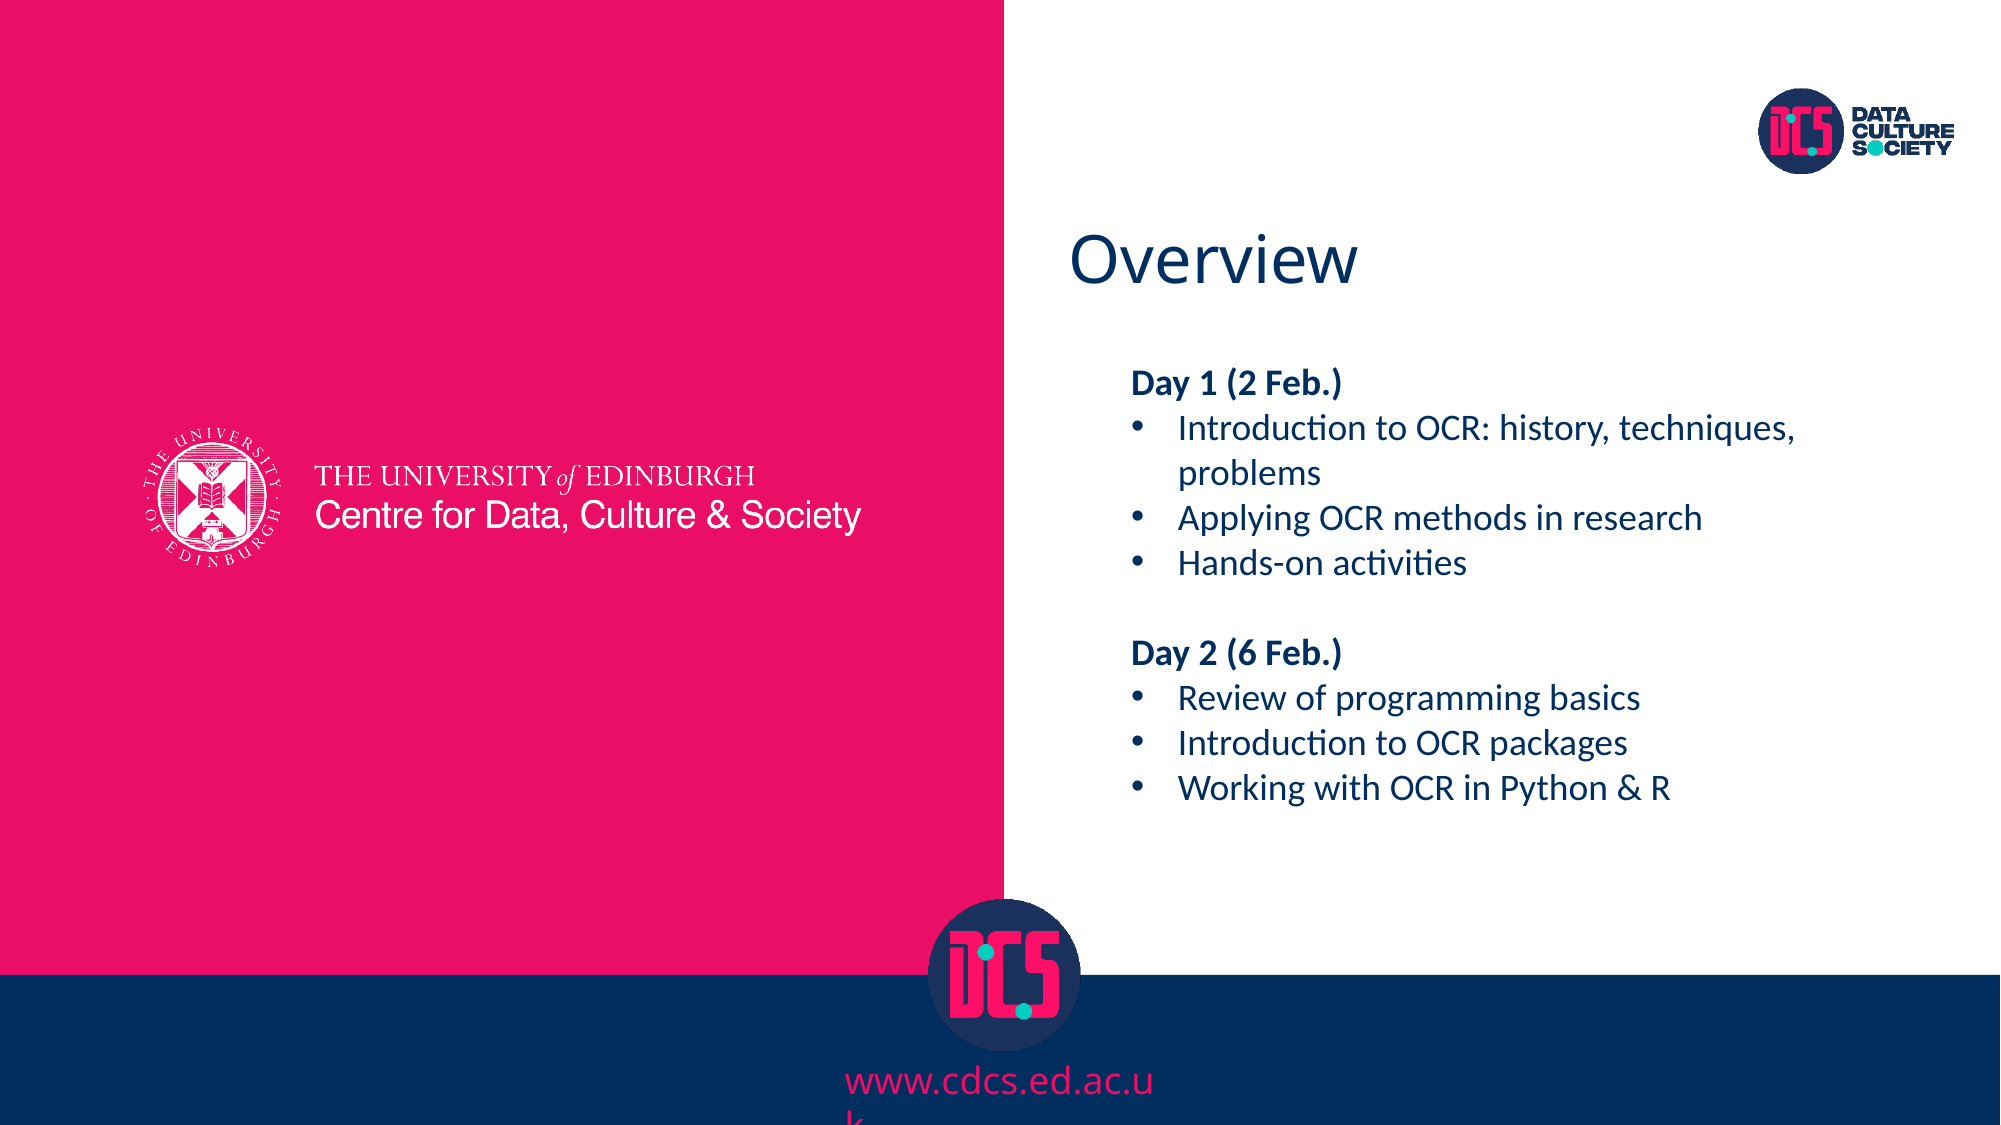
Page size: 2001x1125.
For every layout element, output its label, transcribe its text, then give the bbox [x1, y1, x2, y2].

picture [89, 414, 914, 580]
picture [914, 885, 1094, 1065]
text_box Overview [1053, 209, 1765, 305]
text_box [0, 974, 914, 1125]
text_box [1094, 974, 2000, 1125]
picture [1746, 4, 2000, 258]
text_box www.cdcs.ed.ac.uk [829, 1049, 1171, 1125]
text_box [0, 0, 1005, 974]
text_box Day 1 (2 Feb.) Introduction to OCR: history, techniques, problems Applying OCR methods in research Hands-on activities Day 2 (6 Feb.) Review of programming basics Introduction to OCR packages Working with OCR in Python & R [1115, 350, 1884, 951]
